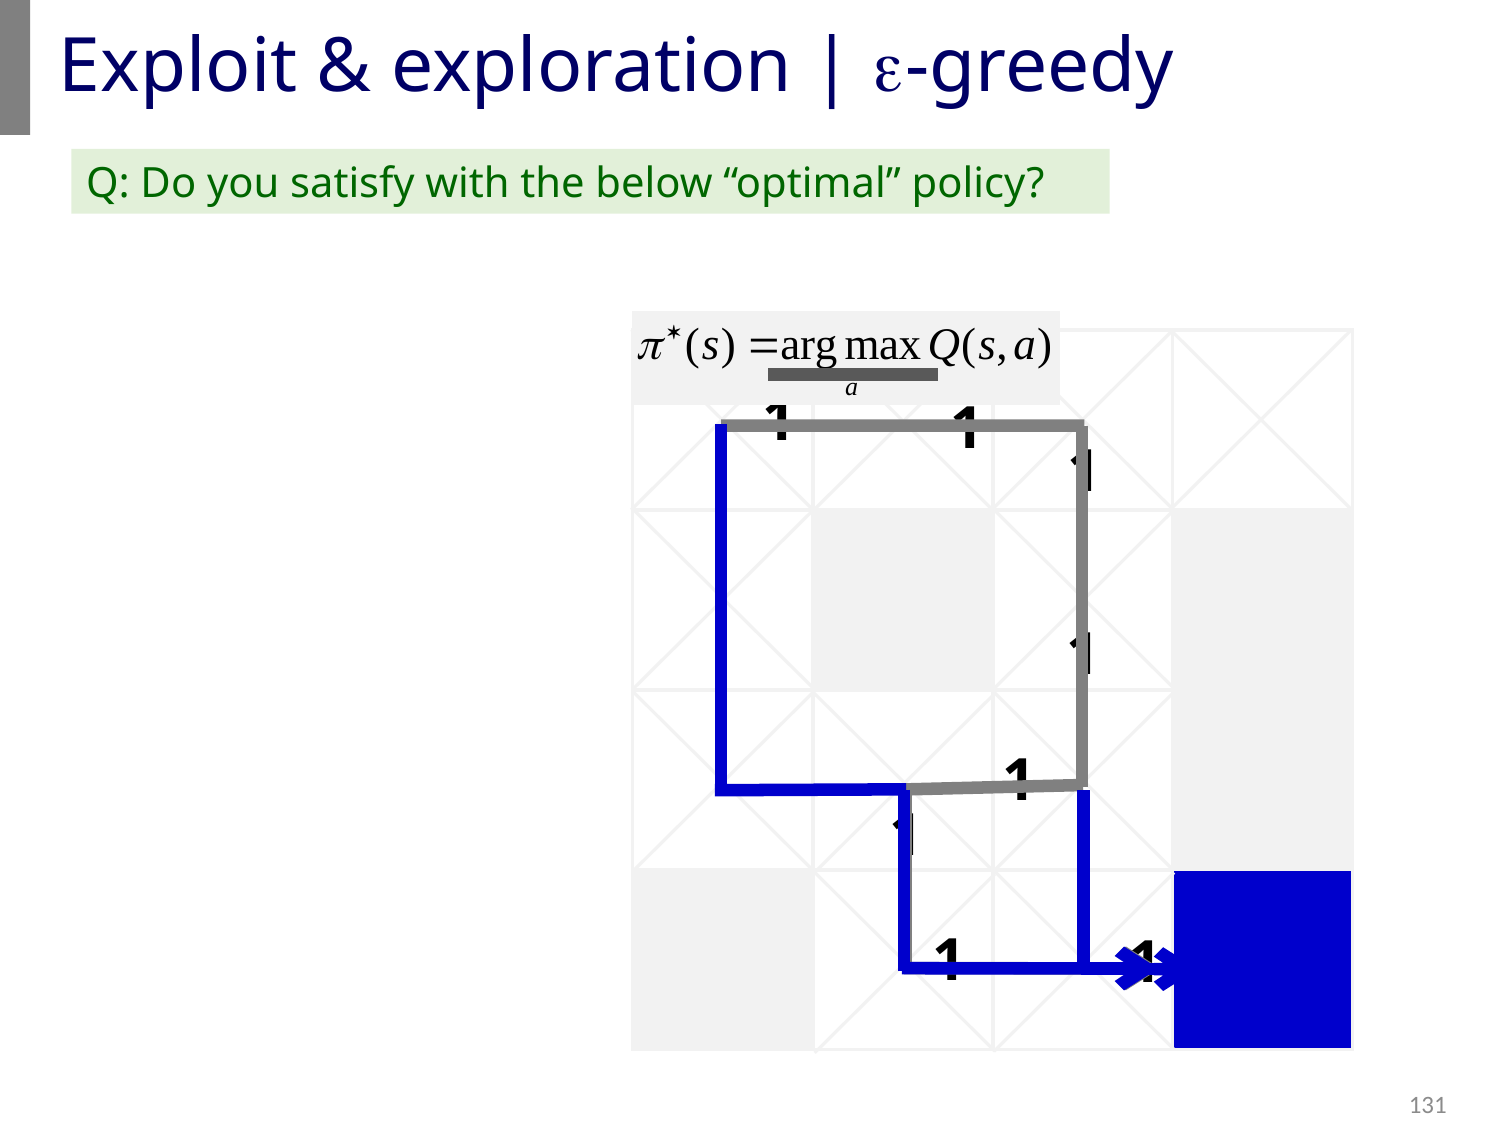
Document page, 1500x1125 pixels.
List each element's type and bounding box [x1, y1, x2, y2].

text_box [71, 148, 1110, 214]
title [43, 0, 1464, 135]
slide_number [1124, 1081, 1462, 1125]
text_box [631, 310, 1353, 1053]
